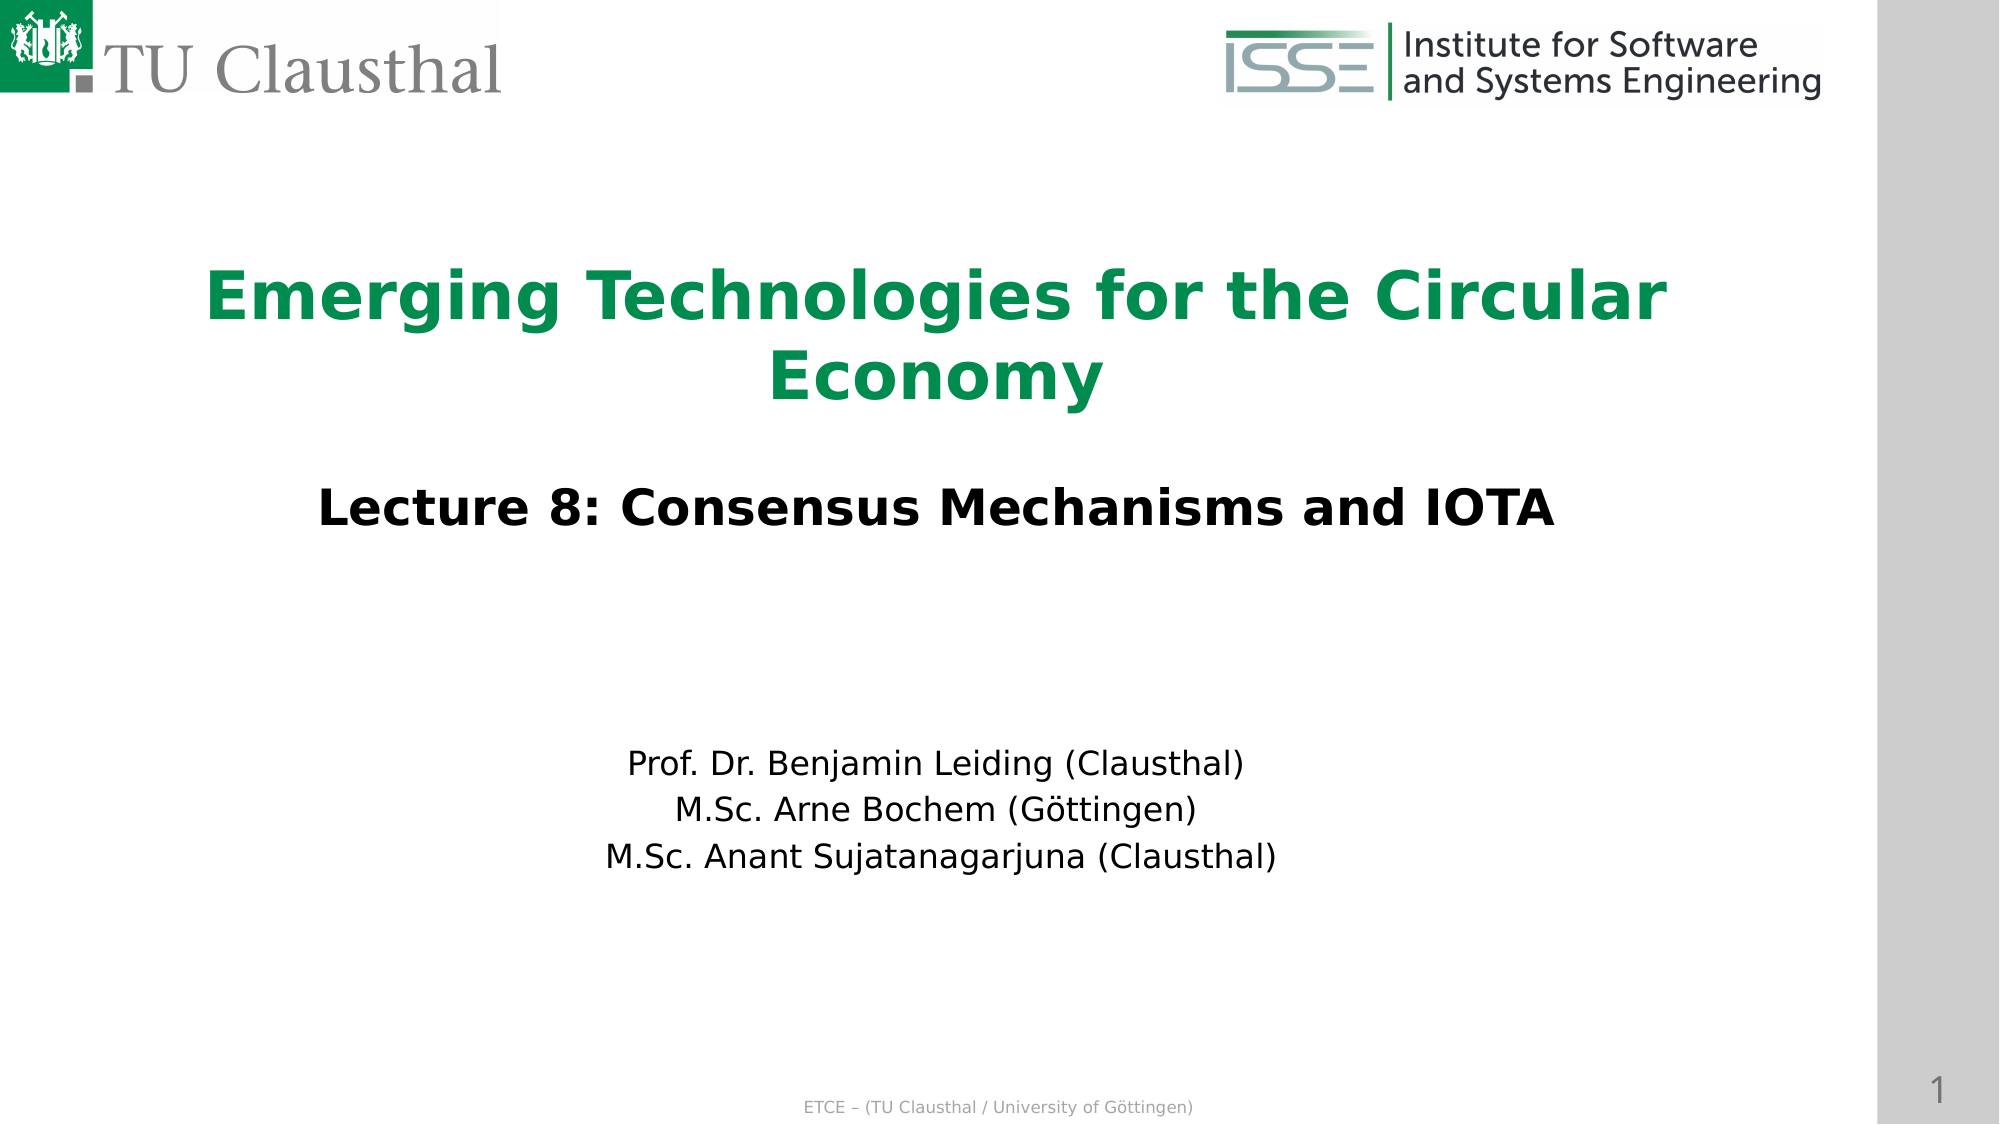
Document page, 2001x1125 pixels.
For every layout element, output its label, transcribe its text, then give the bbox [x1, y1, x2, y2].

text_box Lecture 8: Consensus Mechanisms and IOTA Prof. Dr. Benjamin Leiding (Clausthal) M.Sc. Arne Bochem (Göttingen) M.Sc. Anant Sujatanagarjuna (Clausthal) [86, 467, 1787, 857]
picture [1218, 22, 1826, 107]
picture [0, 0, 501, 93]
text_box Emerging Technologies for the Circular Economy [86, 231, 1787, 421]
